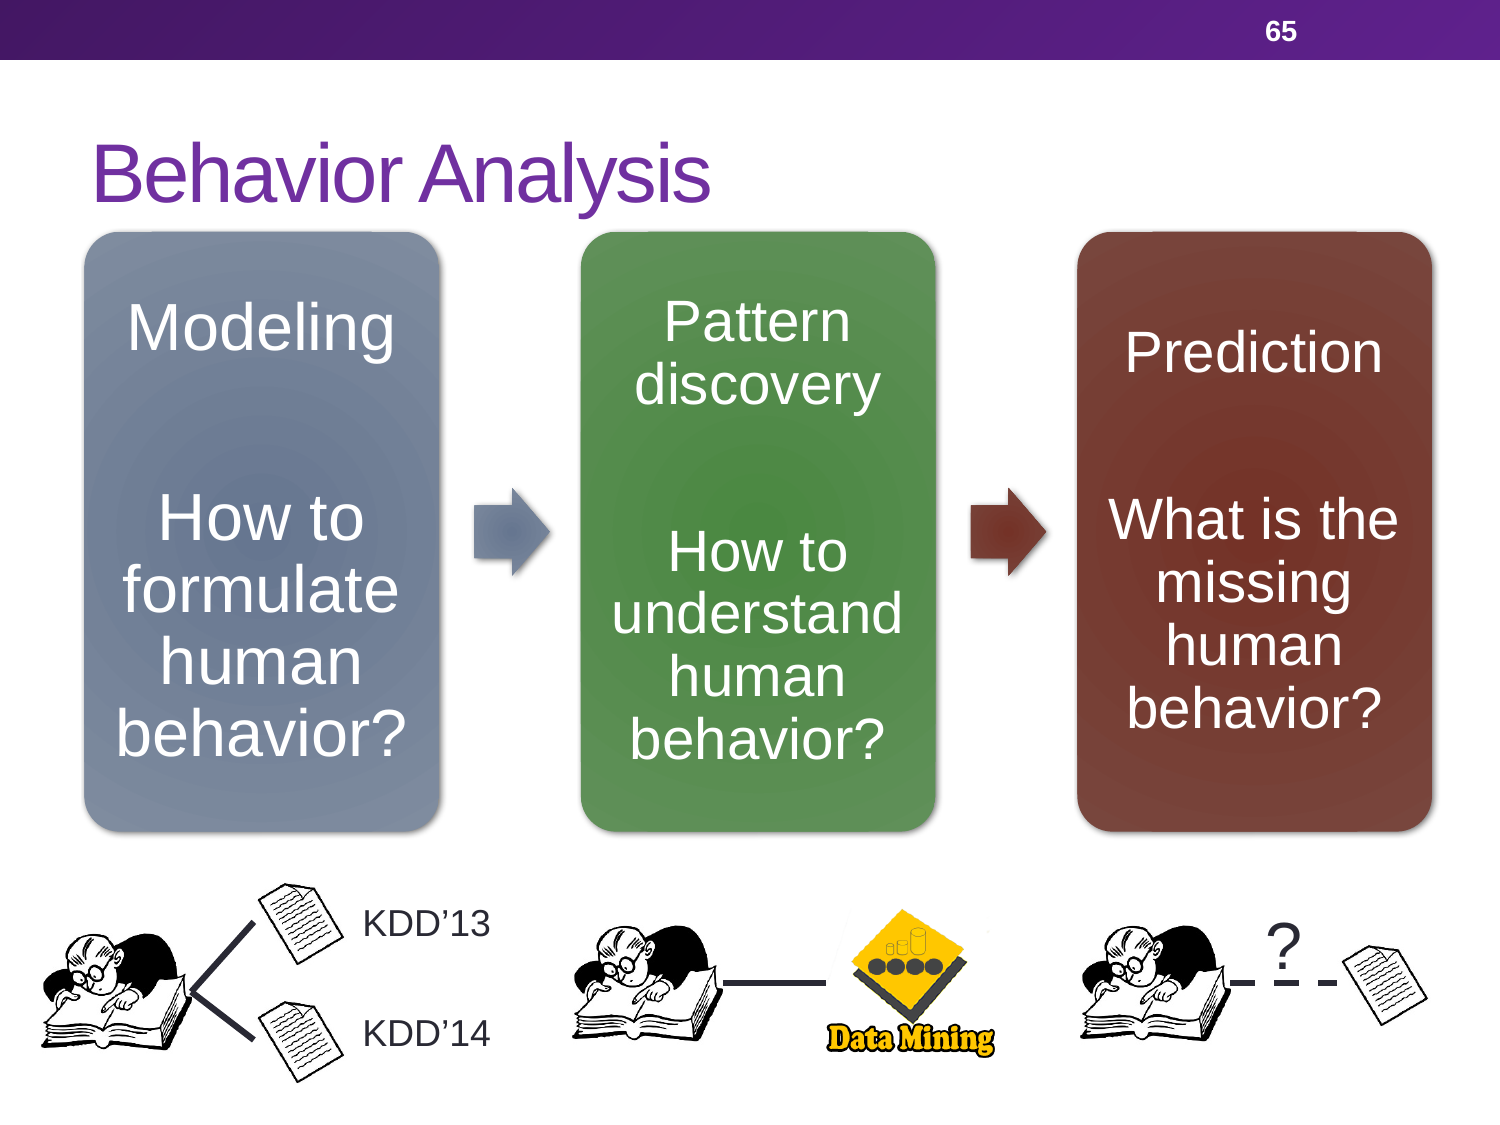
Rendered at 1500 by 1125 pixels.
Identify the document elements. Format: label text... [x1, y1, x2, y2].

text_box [84, 231, 440, 832]
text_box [1250, 984, 1318, 989]
slide_number 65 [1250, 3, 1425, 57]
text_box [970, 487, 1047, 576]
picture [253, 876, 347, 968]
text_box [580, 231, 936, 832]
text_box KDD’13 [356, 891, 507, 952]
picture [572, 907, 723, 1059]
text_box KDD’14 [356, 1001, 507, 1062]
picture [253, 994, 347, 1086]
picture [825, 907, 995, 1059]
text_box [474, 487, 550, 576]
title Behavior Analysis [75, 87, 1425, 250]
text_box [190, 991, 255, 1041]
picture [1080, 907, 1231, 1059]
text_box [190, 921, 255, 991]
picture [40, 916, 192, 1068]
picture [1337, 937, 1431, 1029]
text_box ? [1250, 895, 1318, 979]
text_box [1077, 231, 1433, 832]
